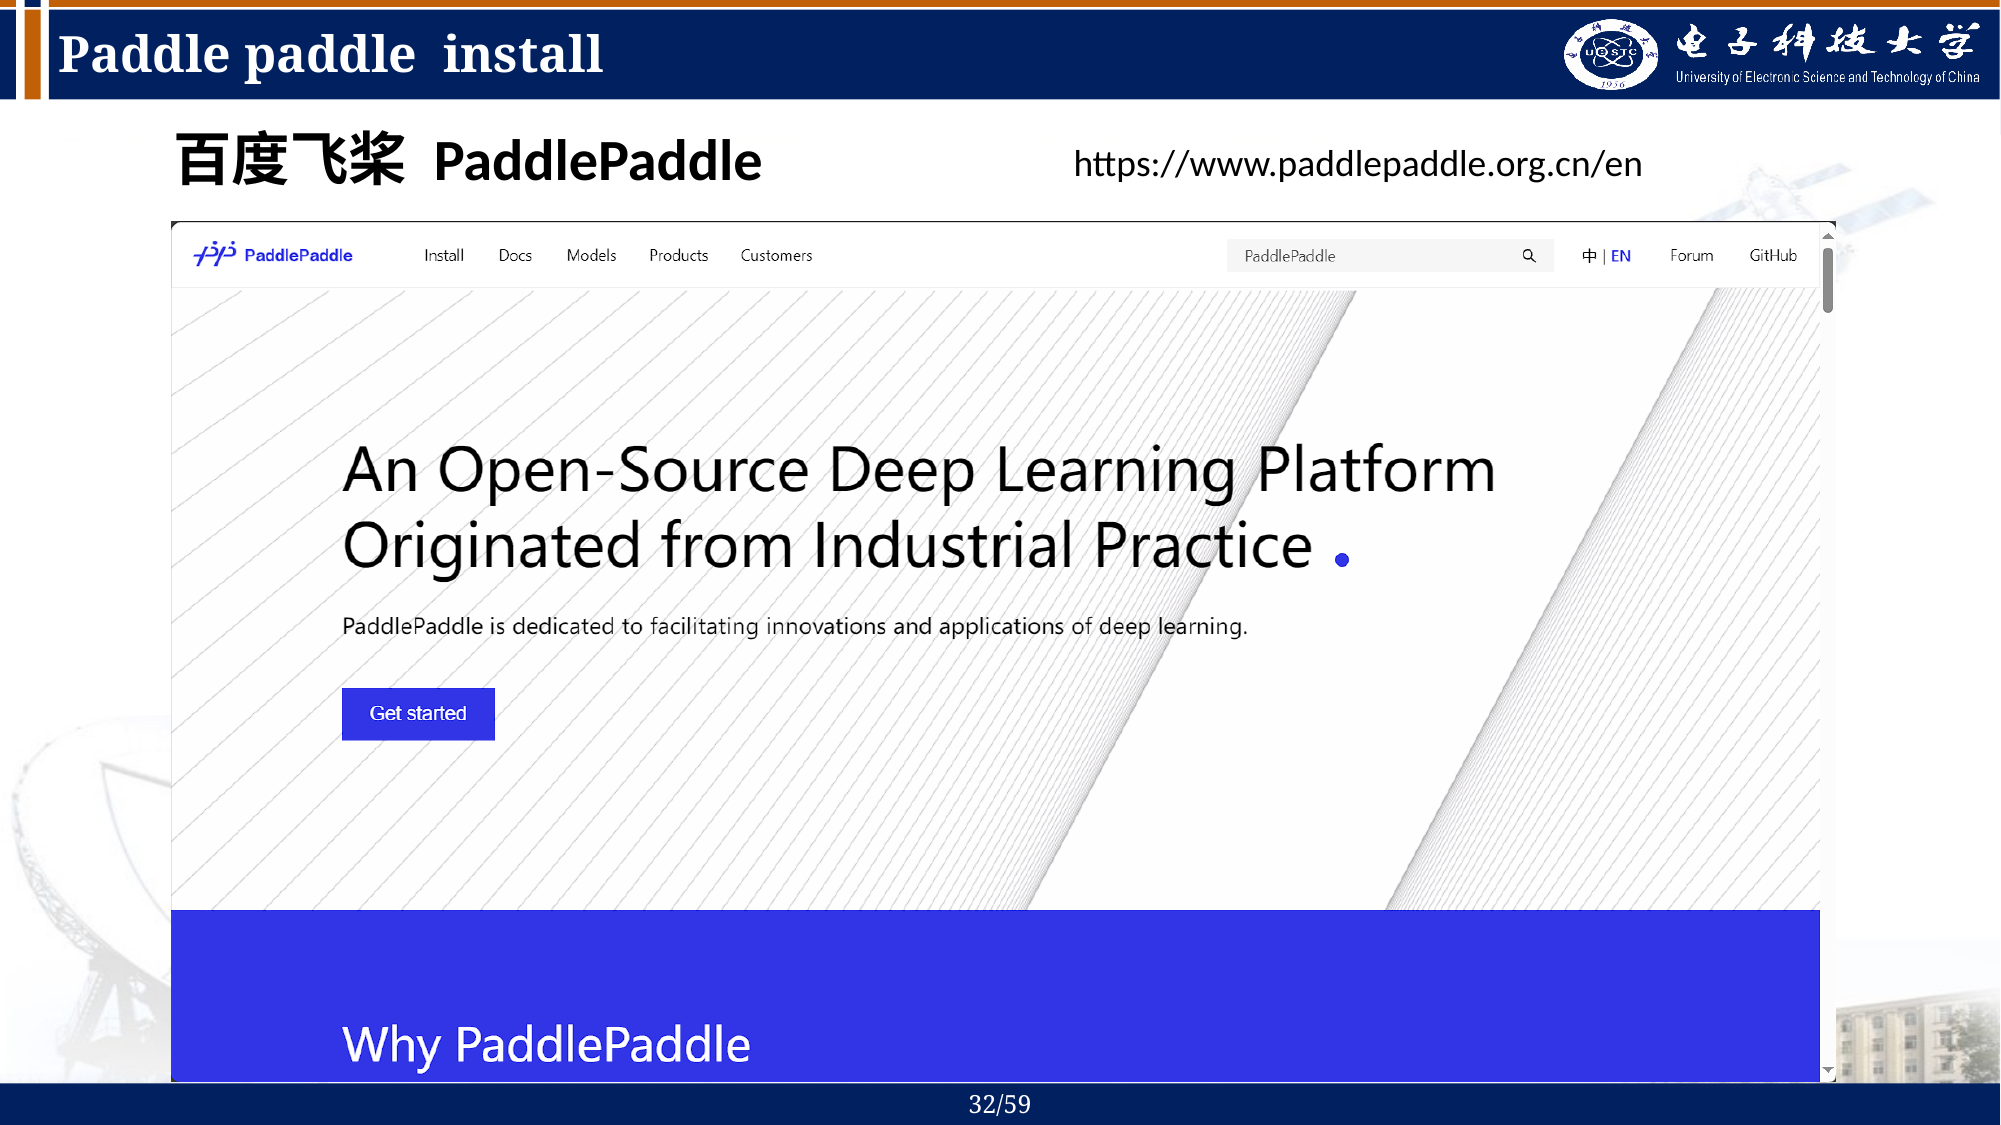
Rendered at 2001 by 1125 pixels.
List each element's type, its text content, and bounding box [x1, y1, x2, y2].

picture [1564, 19, 1980, 90]
picture [0, 0, 2001, 1125]
text_box 百度飞桨 PaddlePaddle [158, 114, 1048, 290]
text_box https://www.paddlepaddle.org.cn/en [1058, 131, 1722, 191]
title Paddle paddle install [43, 10, 676, 101]
